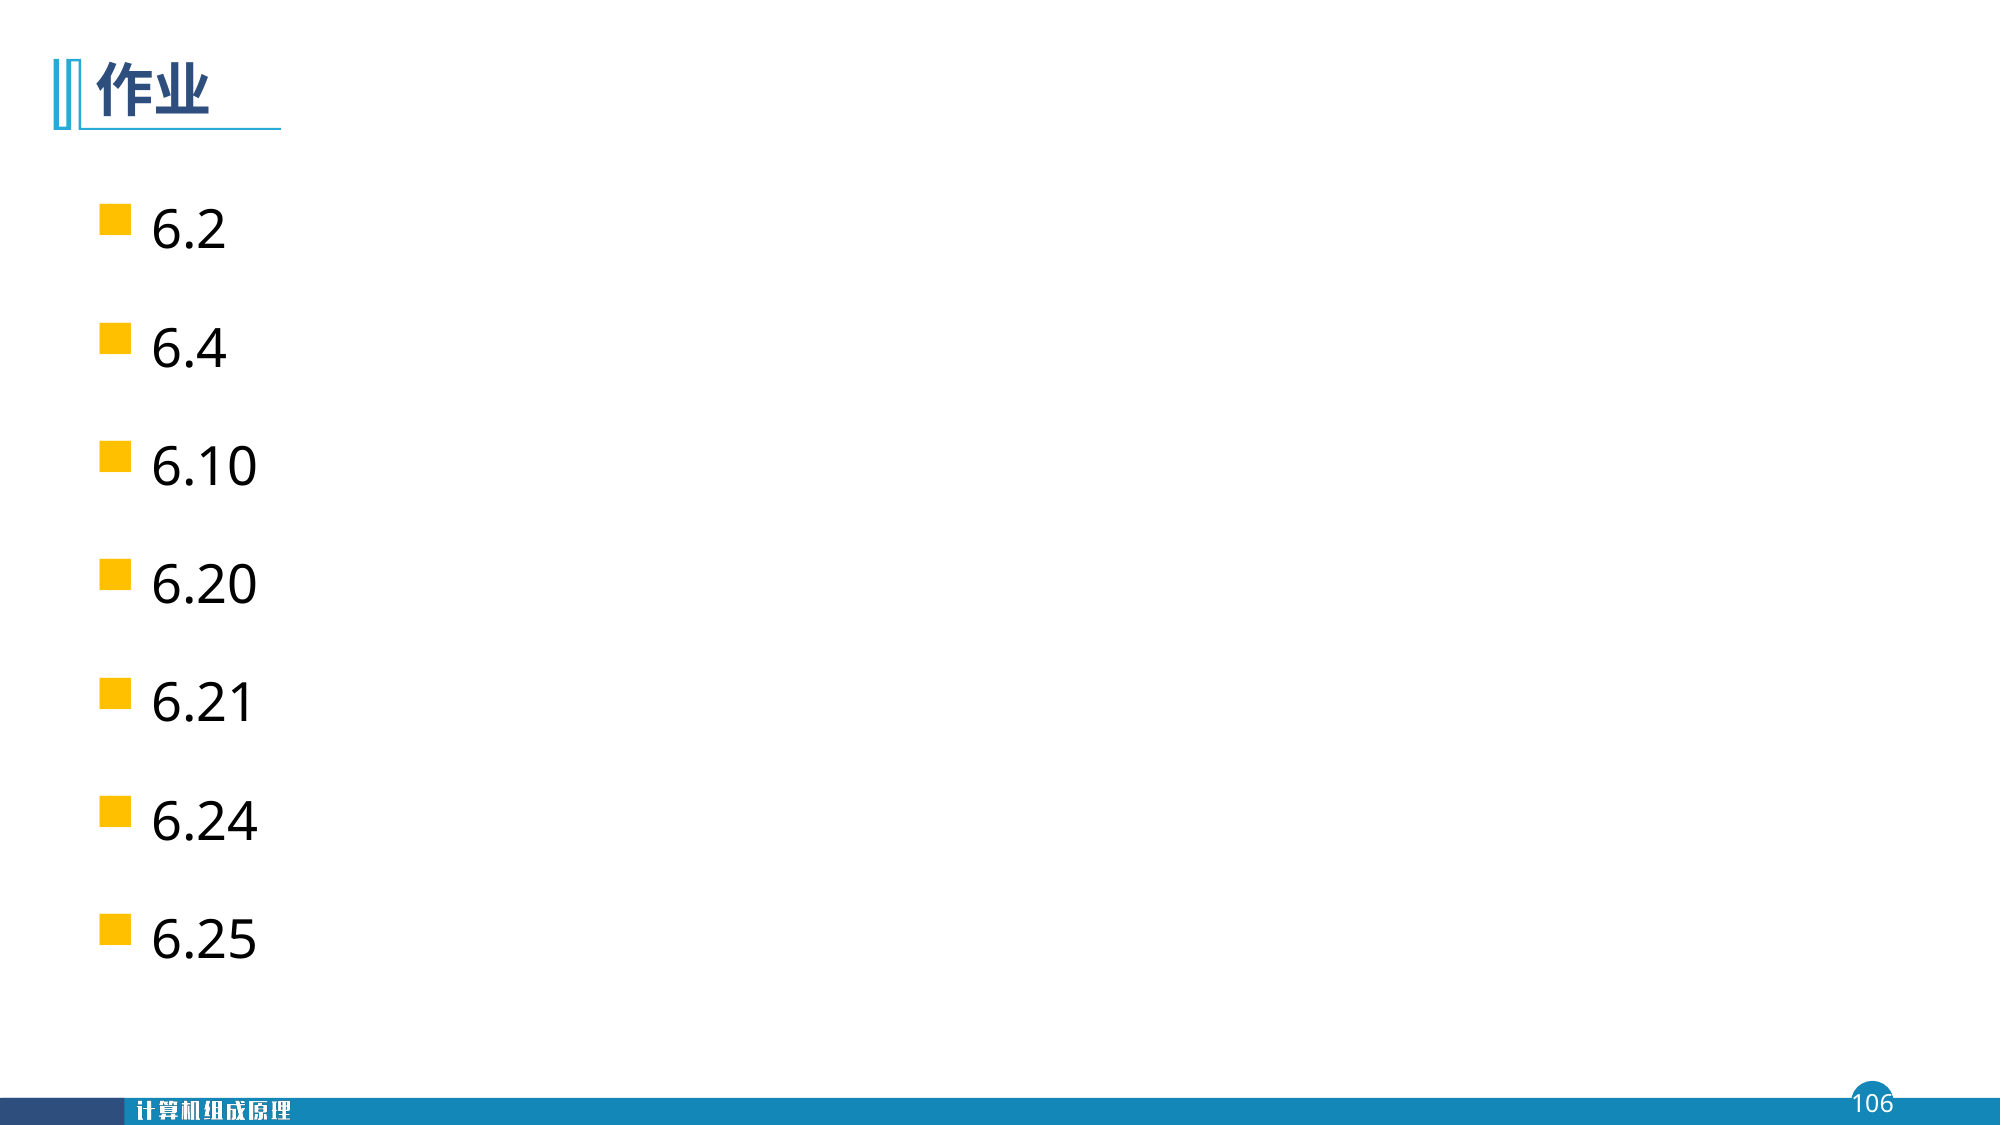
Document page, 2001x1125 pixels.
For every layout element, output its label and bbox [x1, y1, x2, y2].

title [80, 42, 1805, 144]
list [80, 154, 1805, 1080]
